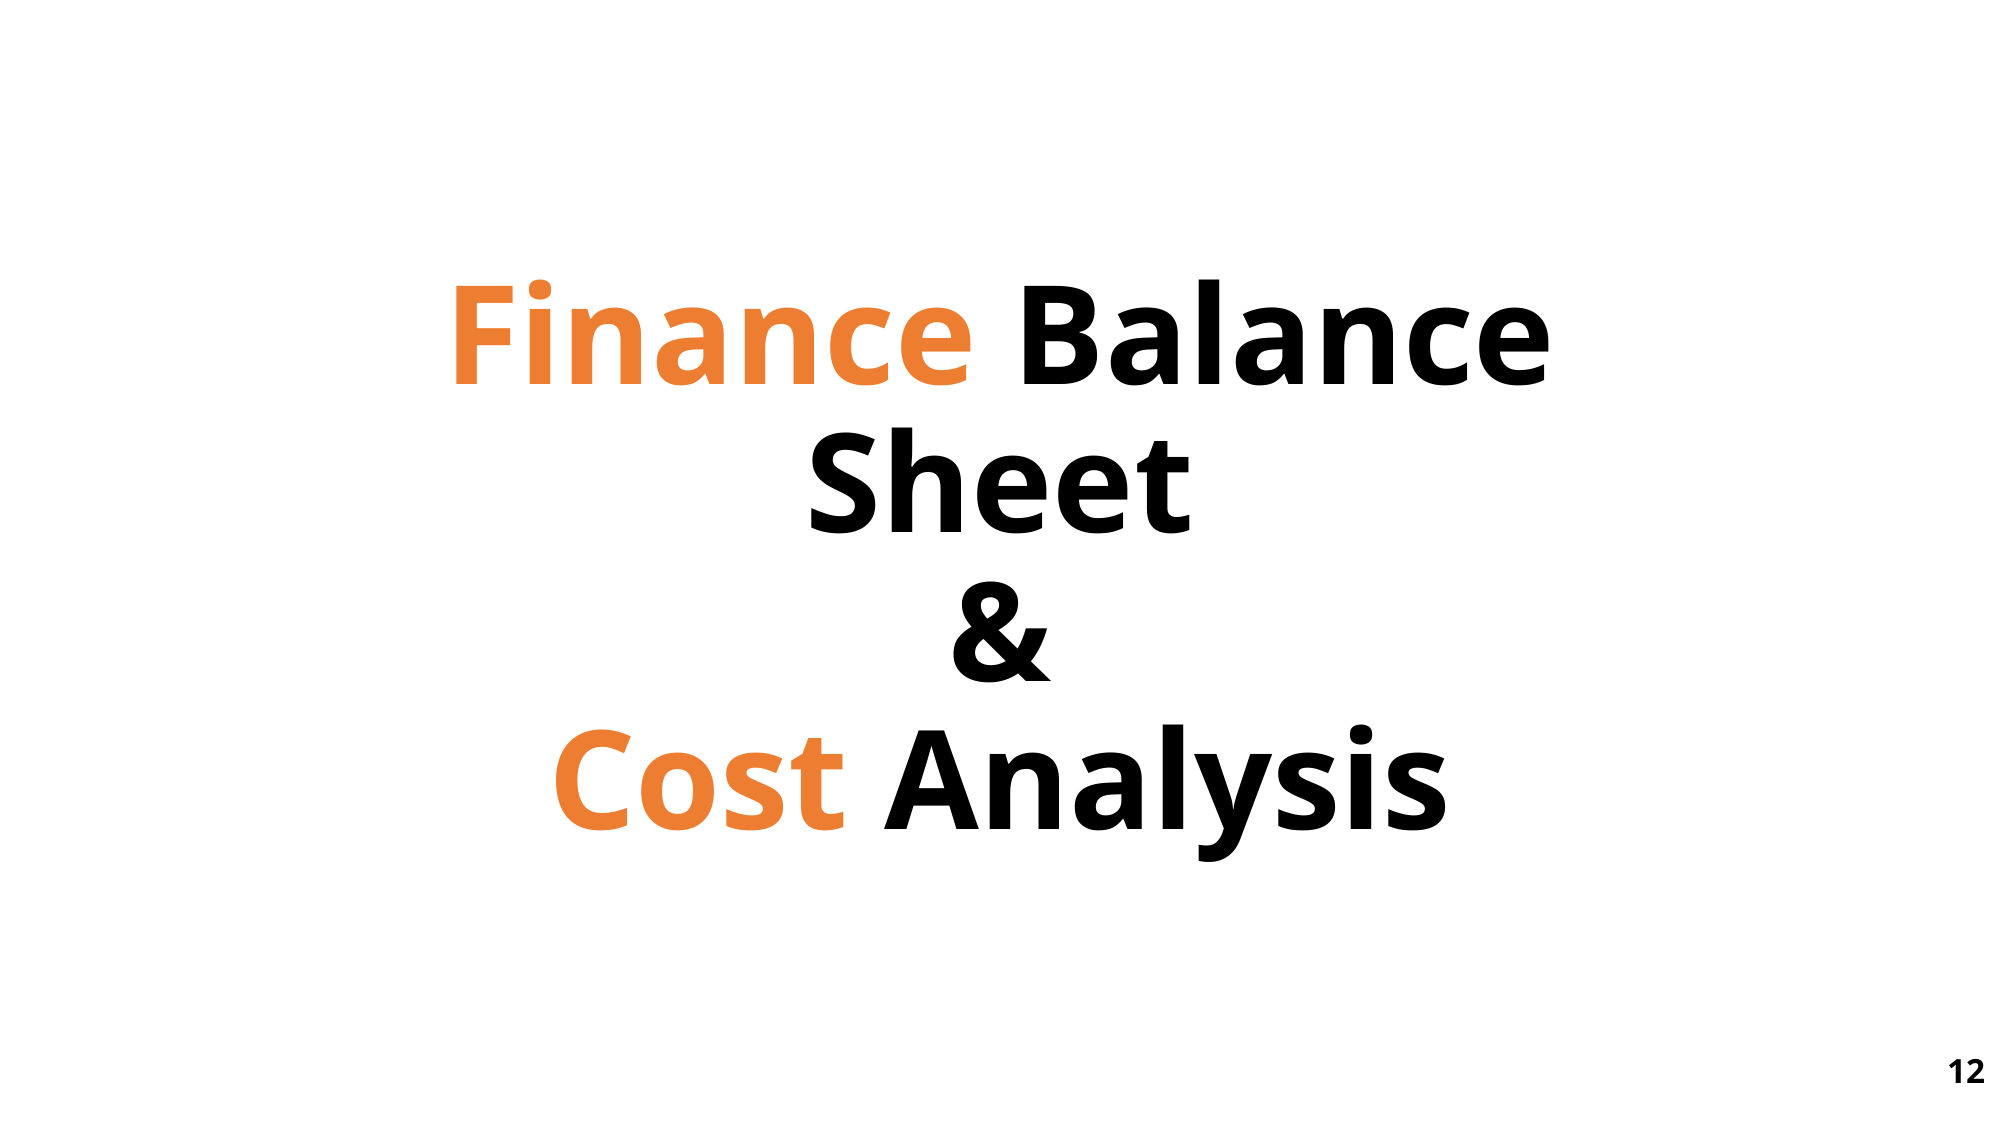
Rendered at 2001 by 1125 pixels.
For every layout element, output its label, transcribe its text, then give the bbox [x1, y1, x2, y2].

slide_number 12 [1487, 1042, 2000, 1103]
title Finance Balance Sheet & Cost Analysis [249, 107, 1750, 1018]
